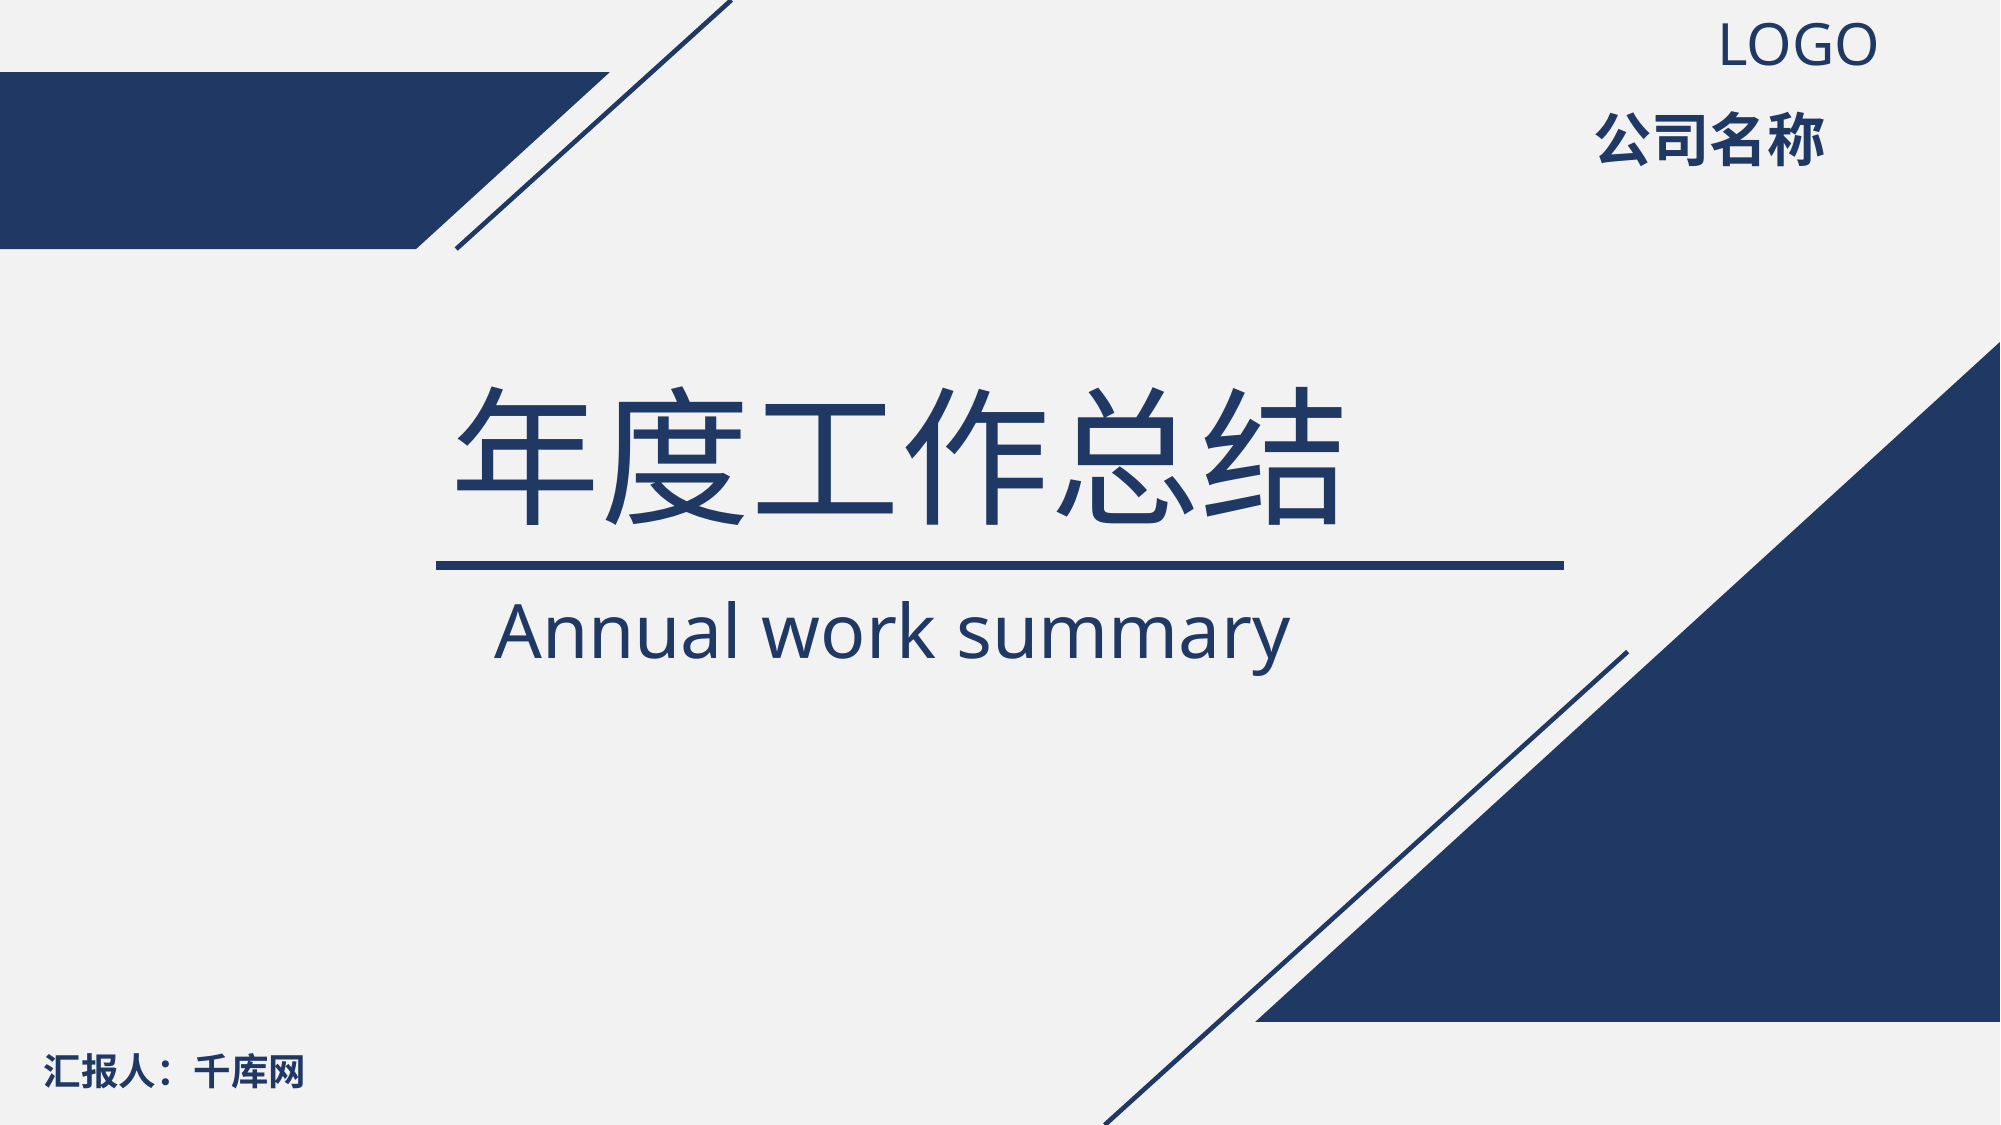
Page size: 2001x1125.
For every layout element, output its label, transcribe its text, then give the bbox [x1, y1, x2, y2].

text_box 公司名称 [1578, 95, 1968, 181]
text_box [1104, 651, 1628, 1125]
text_box [1628, 340, 2000, 1023]
text_box 汇报人：千库网 [43, 1048, 346, 1094]
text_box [456, 0, 732, 250]
text_box [0, 71, 456, 251]
text_box 年度工作总结 [435, 356, 1565, 552]
text_box LOGO [1702, 0, 1968, 85]
text_box Annual work summary [479, 575, 1521, 681]
